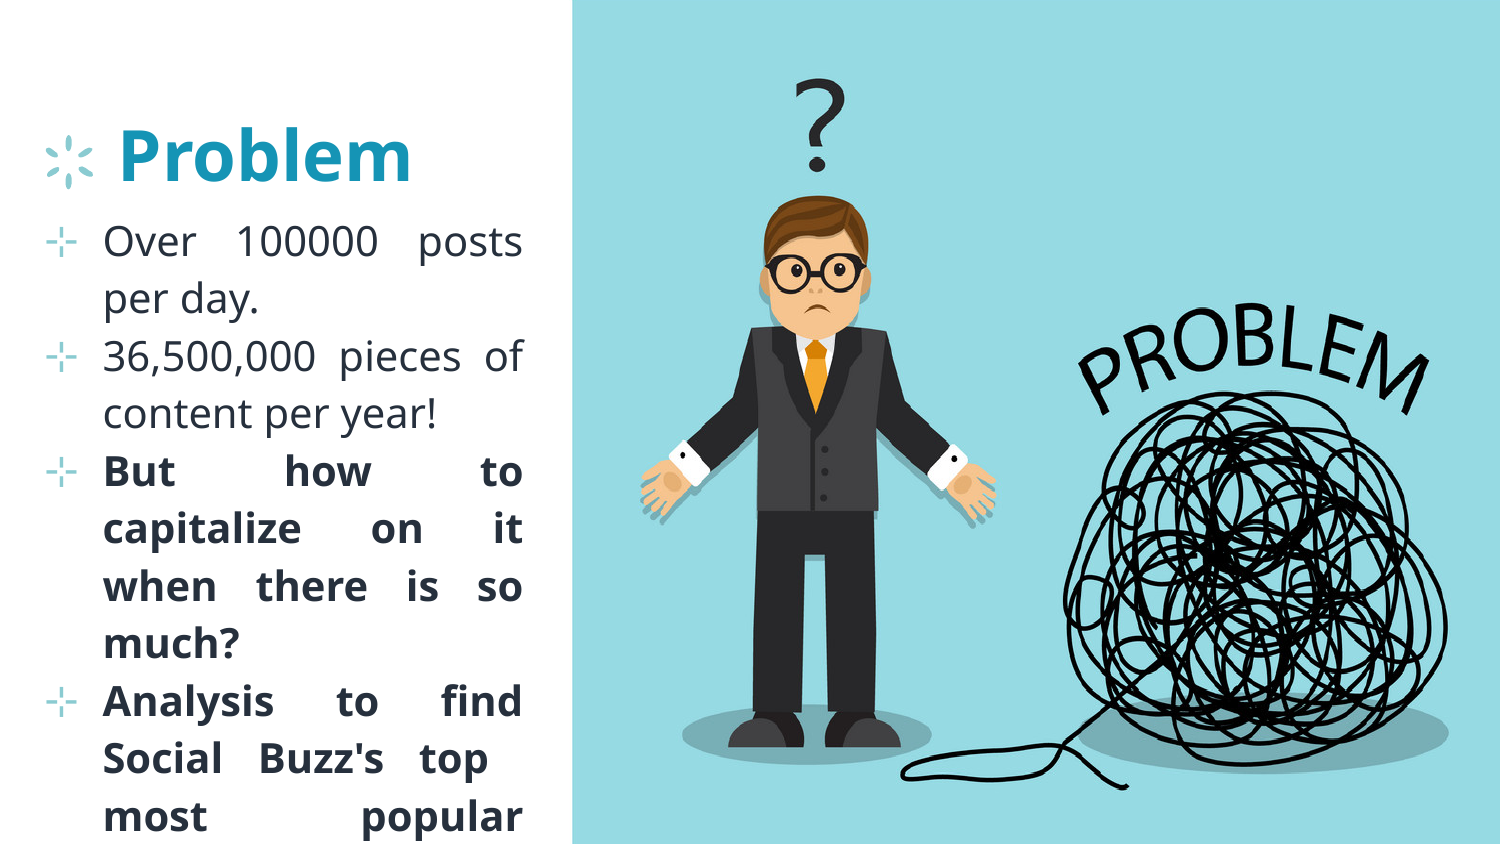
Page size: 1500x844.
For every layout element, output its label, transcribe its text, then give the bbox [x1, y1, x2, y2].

list Over 100000 posts per day. 36,500,000 pieces of content per year! But how to capitalize on it when there is so much? Analysis to find Social Buzz's top most popular categories of content –Rank Wise [27, 206, 524, 753]
picture [568, 0, 1500, 844]
title Problem [117, 104, 563, 282]
